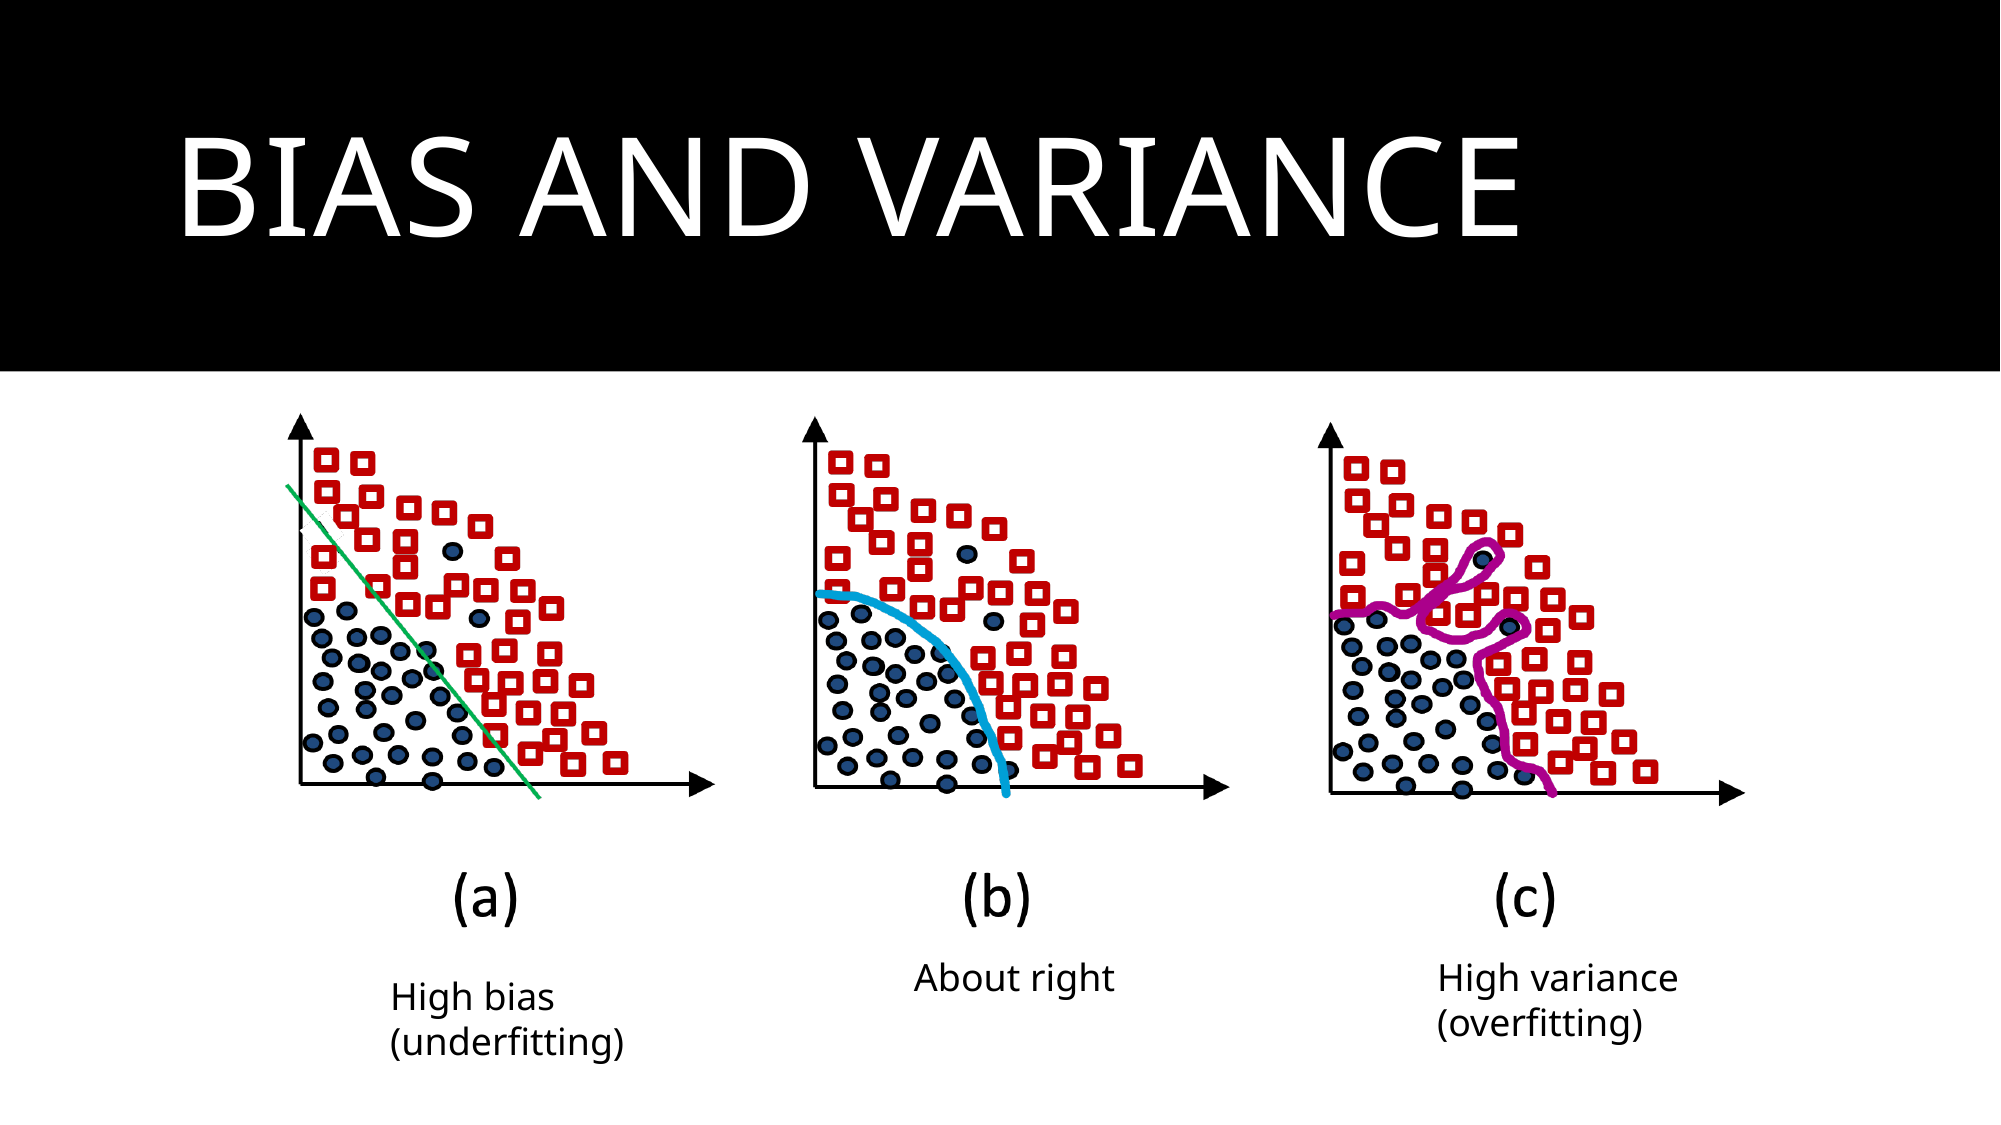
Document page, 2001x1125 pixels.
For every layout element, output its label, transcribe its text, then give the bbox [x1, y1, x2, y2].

title Bias and variance [157, 52, 1842, 332]
text_box About right [899, 973, 1130, 1007]
text_box High bias (underfitting) [375, 973, 640, 1071]
picture [272, 384, 1773, 973]
text_box High variance (overfitting) [1422, 973, 1695, 1052]
